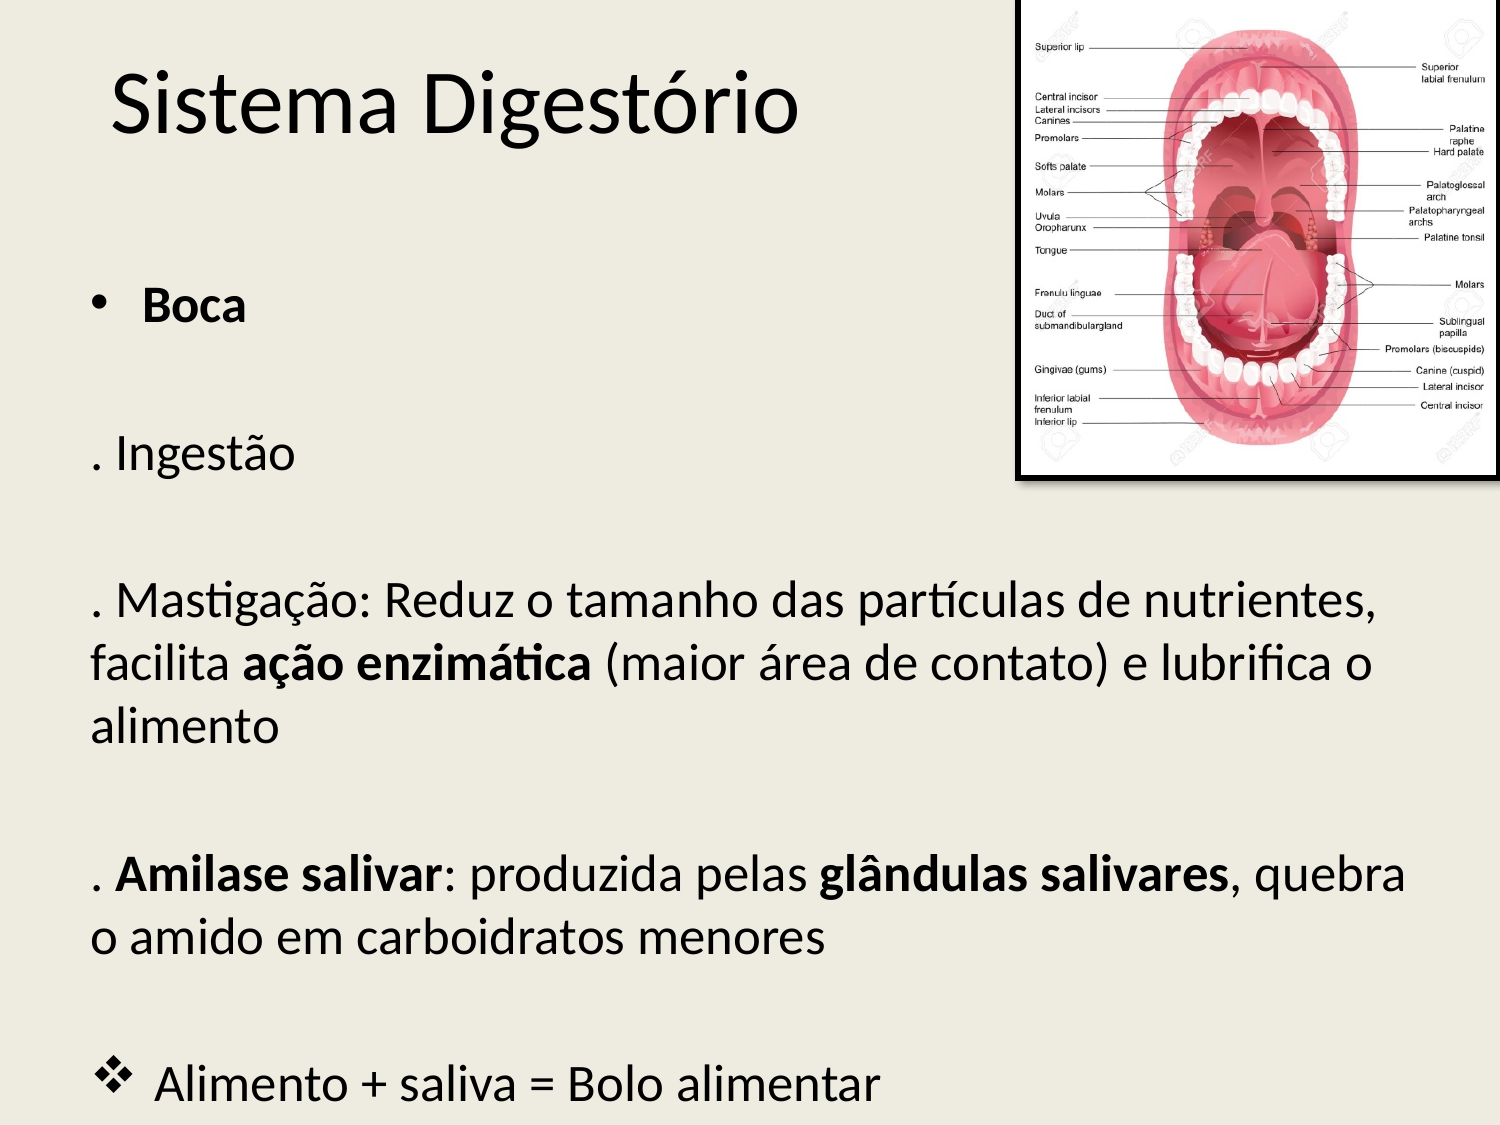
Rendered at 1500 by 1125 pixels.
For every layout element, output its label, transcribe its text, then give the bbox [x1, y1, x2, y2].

picture [1021, 0, 1497, 476]
list Boca . Ingestão . Mastigação: Reduz o tamanho das partículas de nutrientes, facilita ação enzimática (maior área de contato) e lubrifica o alimento . Amilase salivar: produzida pelas glândulas salivares, quebra o amido em carboidratos menores Alimento + saliva = Bolo alimentar [75, 262, 1425, 1125]
title Sistema Digestório [0, 3, 1014, 191]
